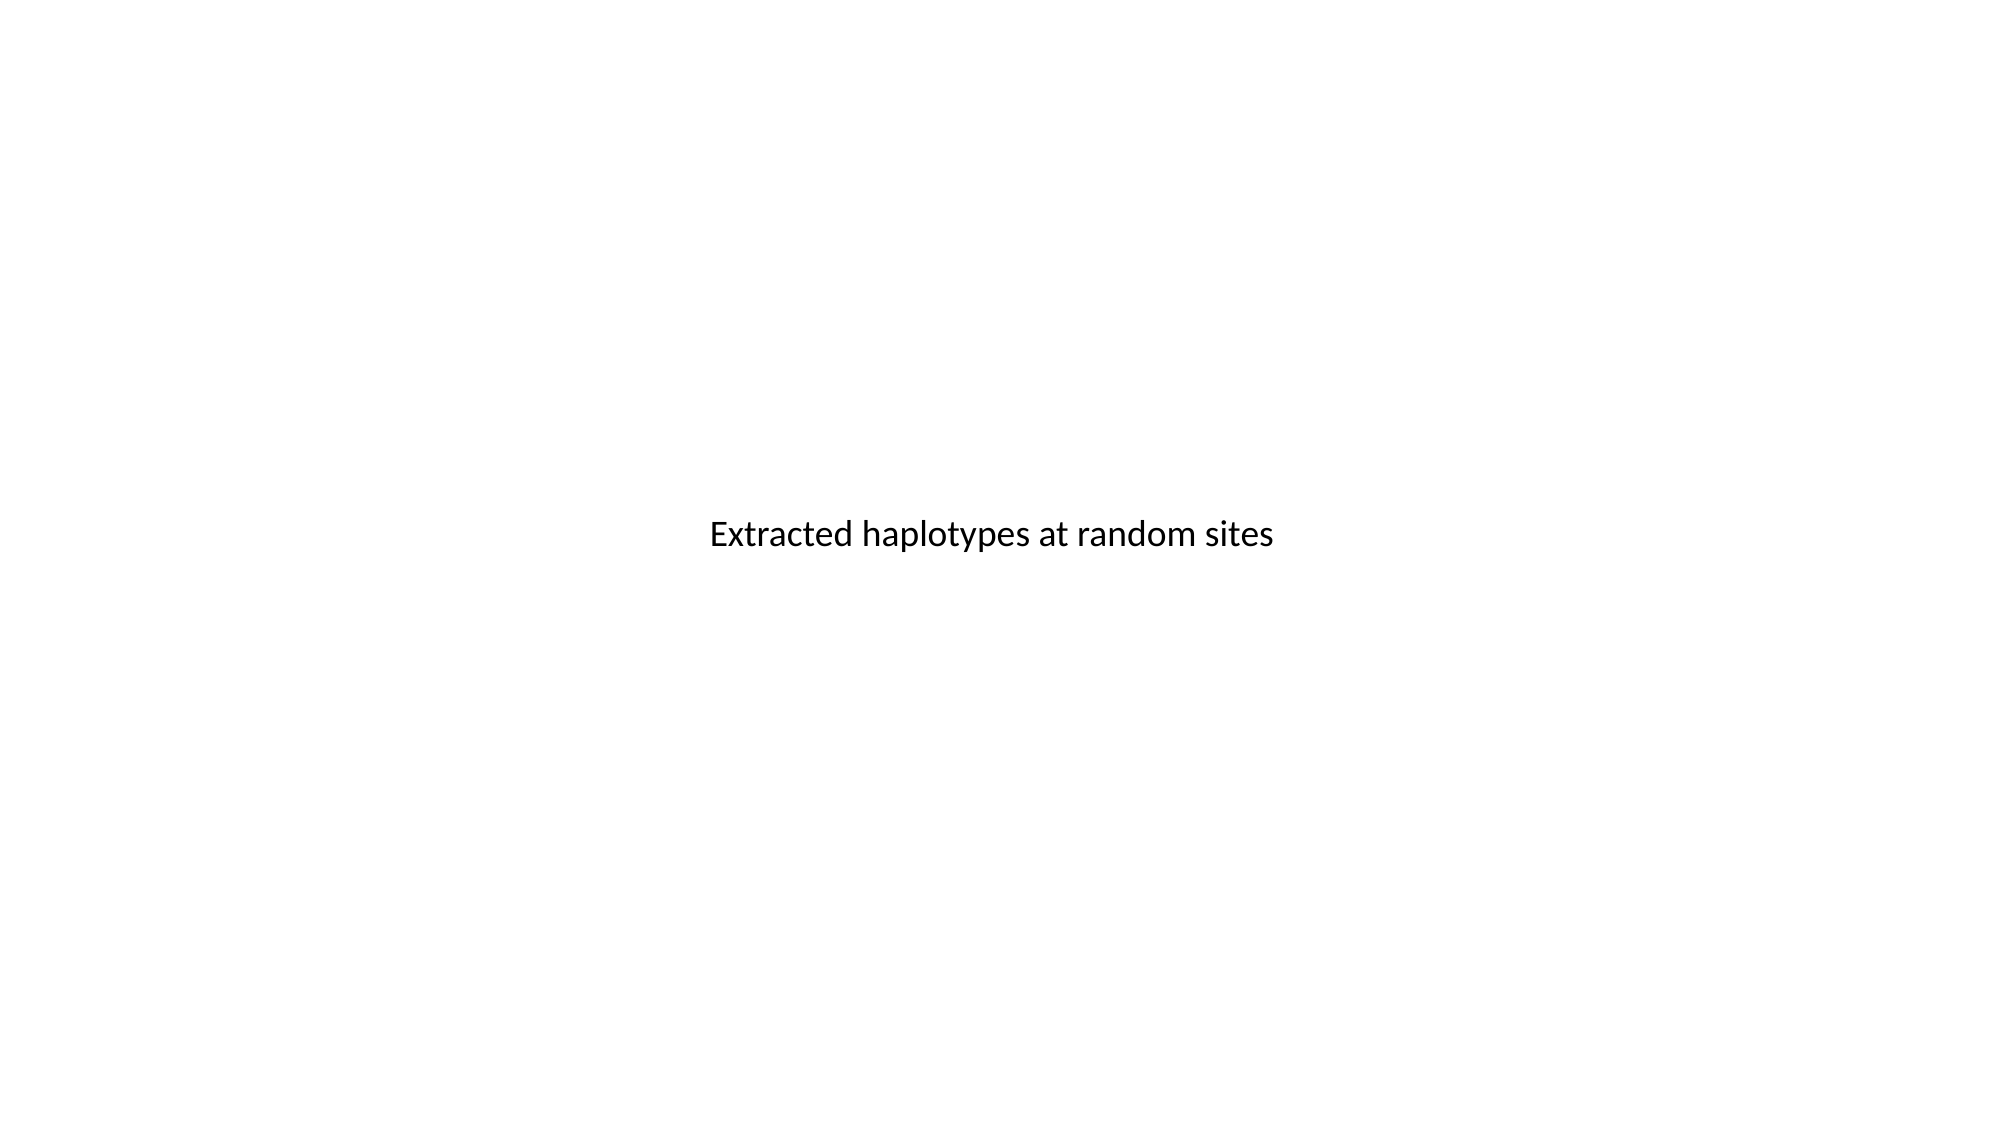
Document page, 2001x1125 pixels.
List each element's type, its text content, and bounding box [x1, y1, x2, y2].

text_box Extracted haplotypes at random sites [695, 501, 1290, 562]
